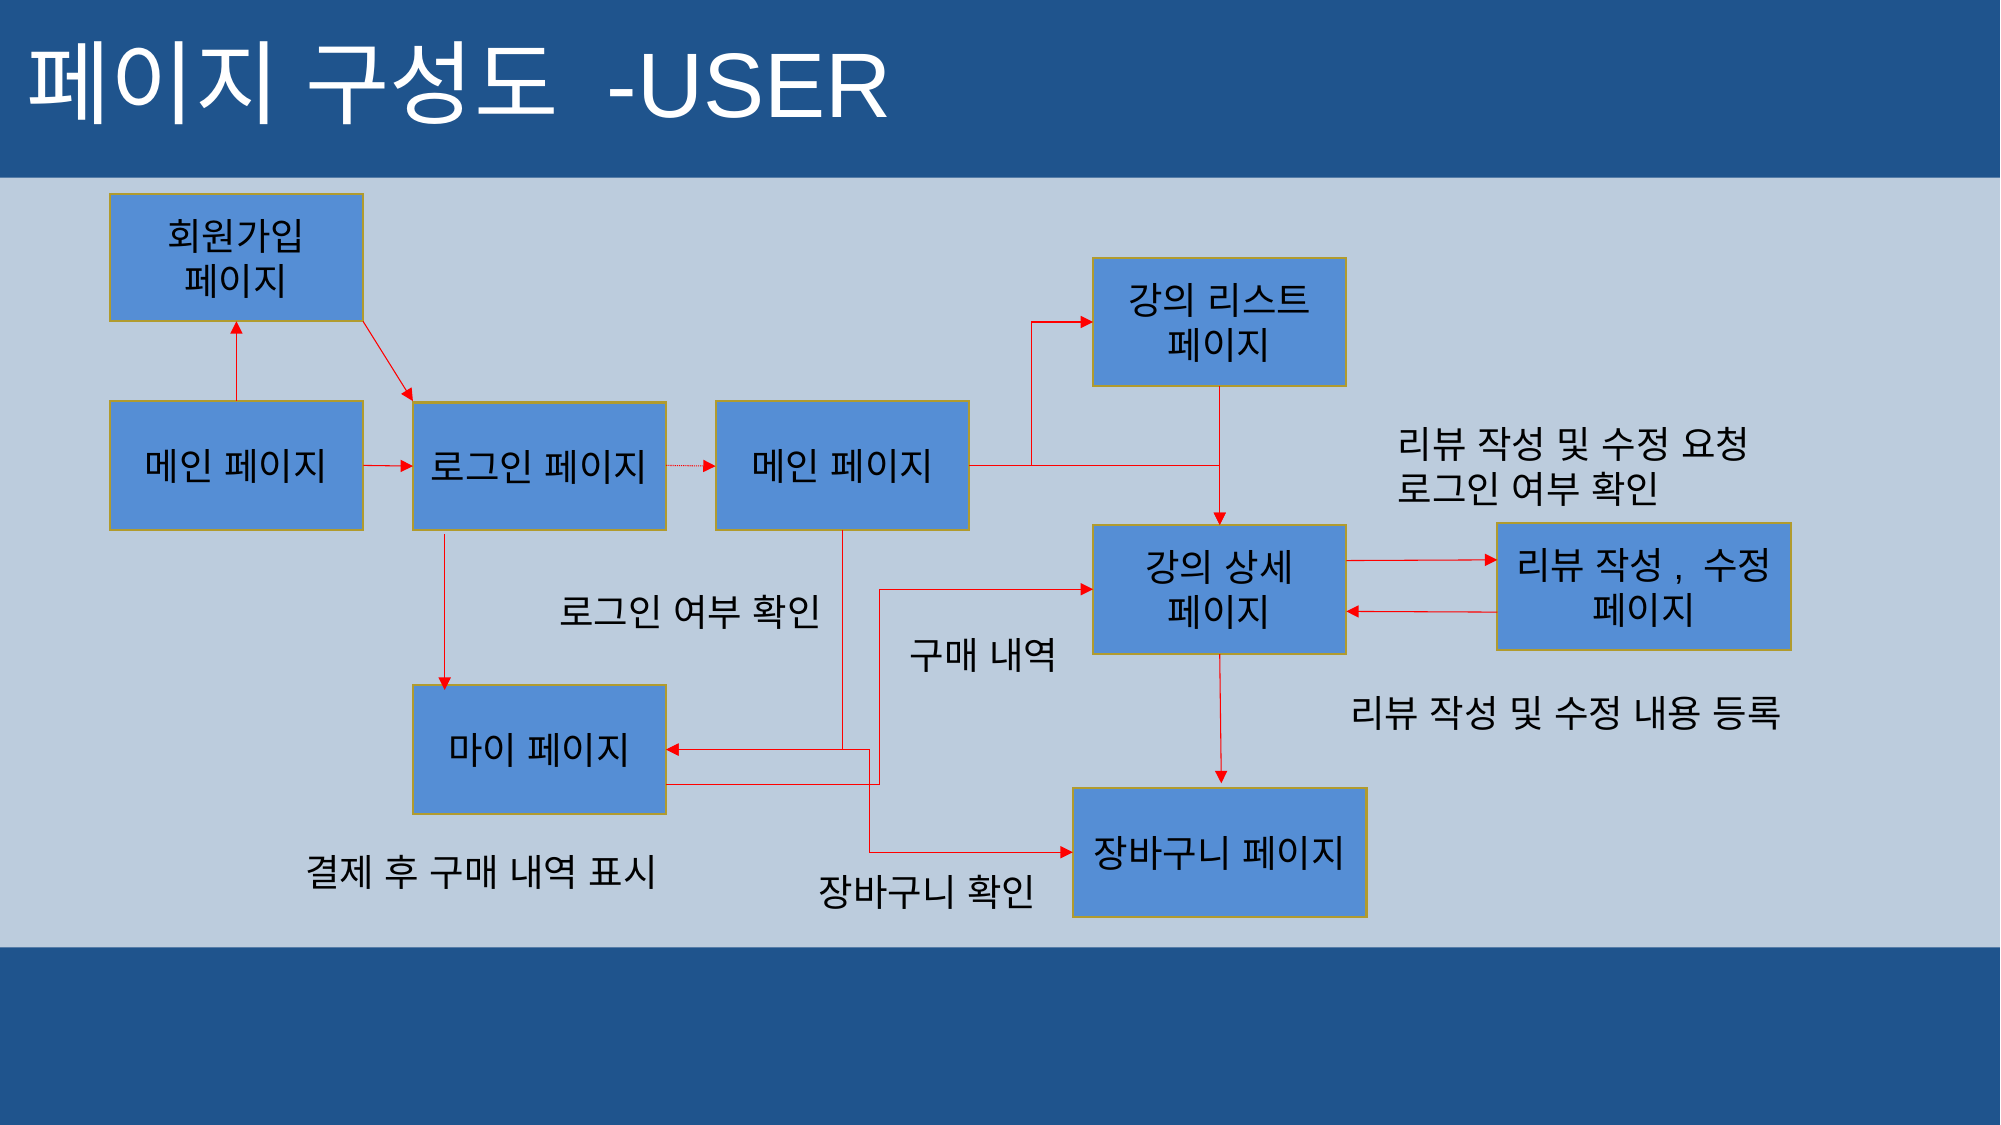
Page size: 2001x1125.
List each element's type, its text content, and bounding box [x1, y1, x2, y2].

text_box 로그인 페이지 [412, 401, 667, 531]
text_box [969, 465, 1219, 525]
text_box 리뷰 작성, 수정 페이지 [1496, 522, 1792, 651]
text_box 장바구니 확인 [804, 861, 1052, 922]
text_box 마이 페이지 [412, 684, 666, 815]
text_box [666, 589, 1094, 785]
text_box 리뷰 작성 및 수정 요청 로그인 여부 확인 [1383, 413, 1766, 518]
text_box 장바구니 페이지 [1072, 787, 1368, 918]
text_box 강의 리스트 페이지 [1092, 257, 1347, 387]
text_box 메인 페이지 [109, 400, 364, 531]
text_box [363, 321, 413, 402]
title 페이지 구성도 -USER [11, 31, 1422, 148]
text_box 메인 페이지 [715, 400, 970, 531]
text_box 강의 상세 페이지 [1092, 524, 1347, 655]
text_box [644, 551, 865, 728]
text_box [666, 749, 1073, 853]
text_box 로그인 여부 확인 [544, 581, 644, 642]
text_box 결제 후 구매 내역 표시 [290, 841, 674, 902]
text_box 리뷰 작성 및 수정 내용 등록 [1335, 682, 1798, 743]
text_box 회원가입 페이지 [109, 193, 364, 322]
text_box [969, 321, 1094, 465]
